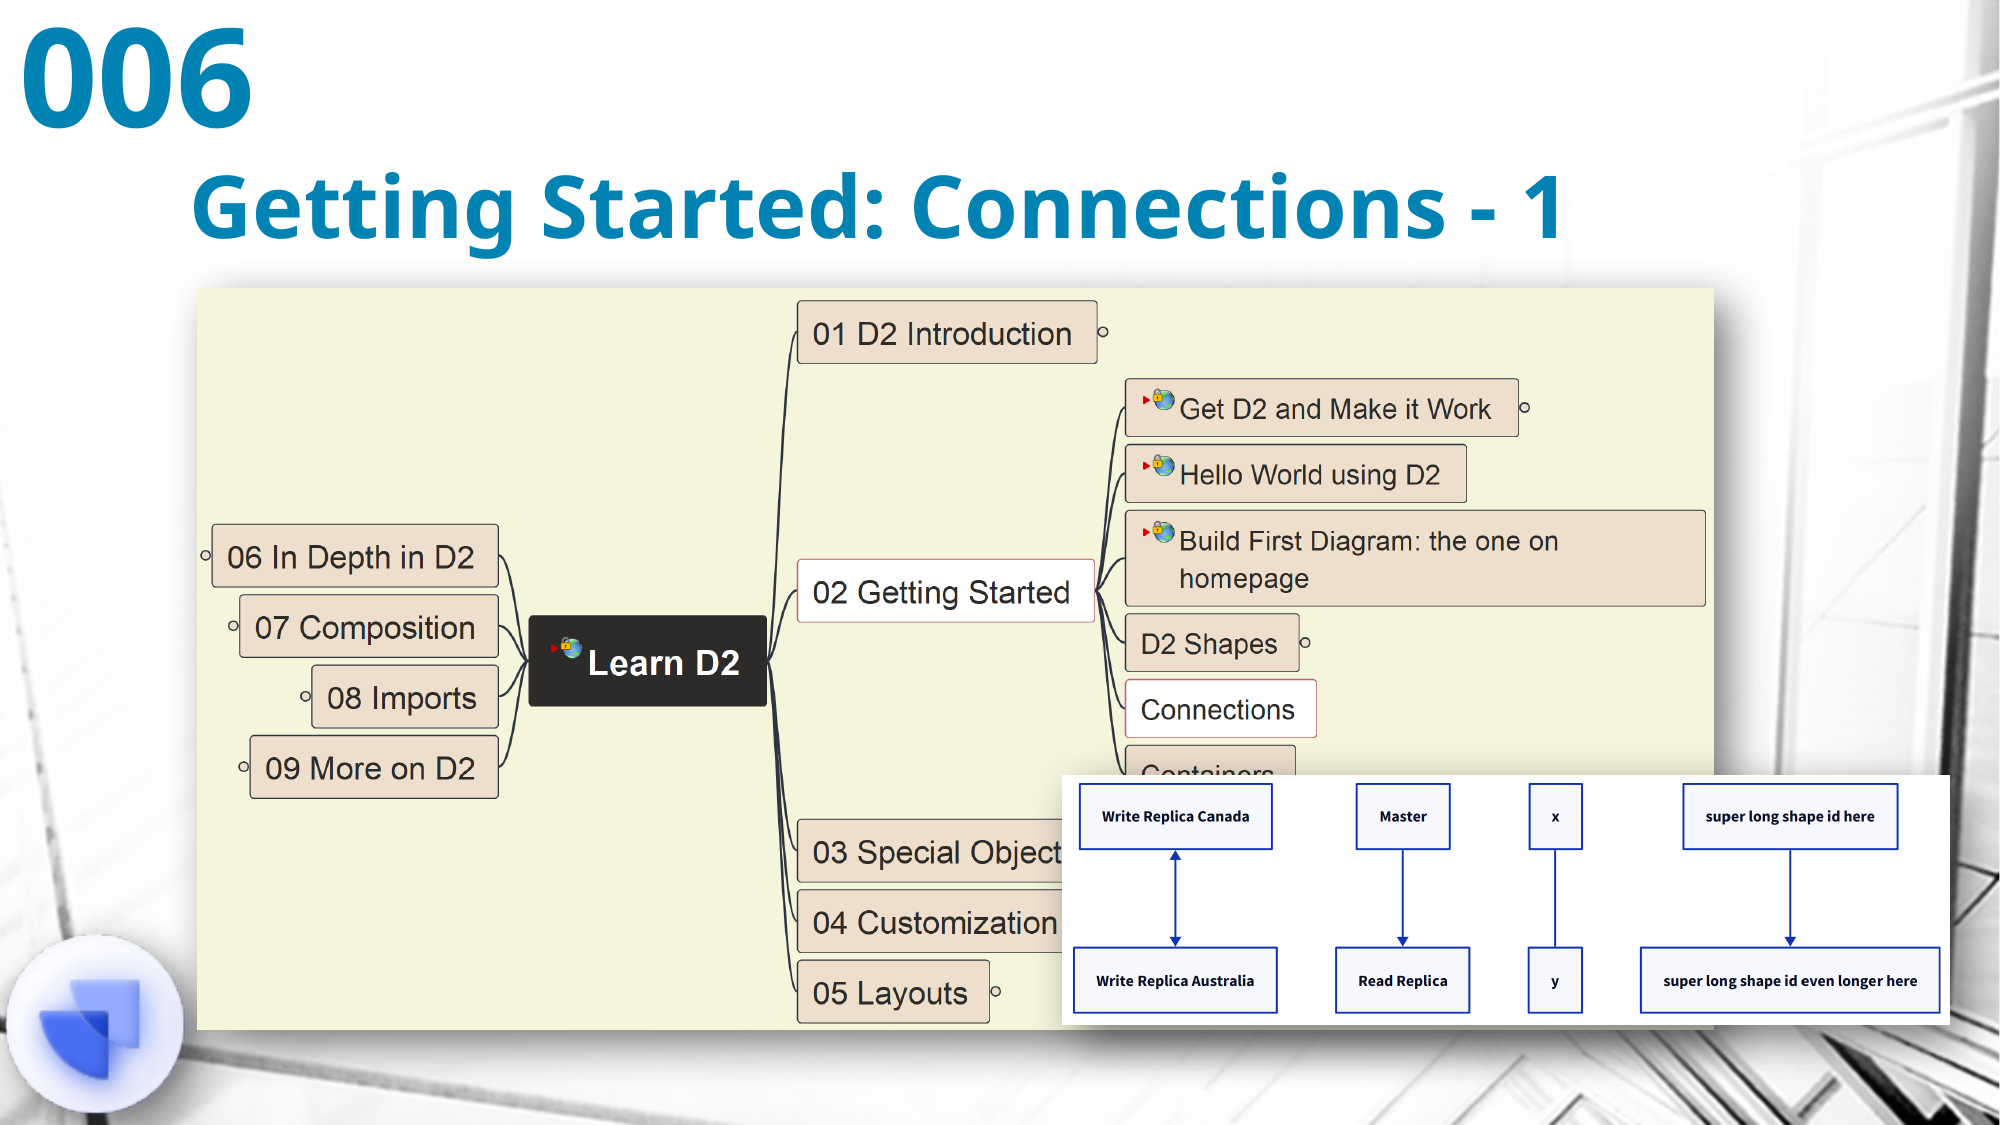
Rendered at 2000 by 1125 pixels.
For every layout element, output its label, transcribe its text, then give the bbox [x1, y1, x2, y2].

picture [0, 0, 2000, 1125]
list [197, 288, 1714, 1030]
title Getting Started: Connections - 1 [174, 87, 1600, 263]
text_box 006 [0, 0, 275, 175]
